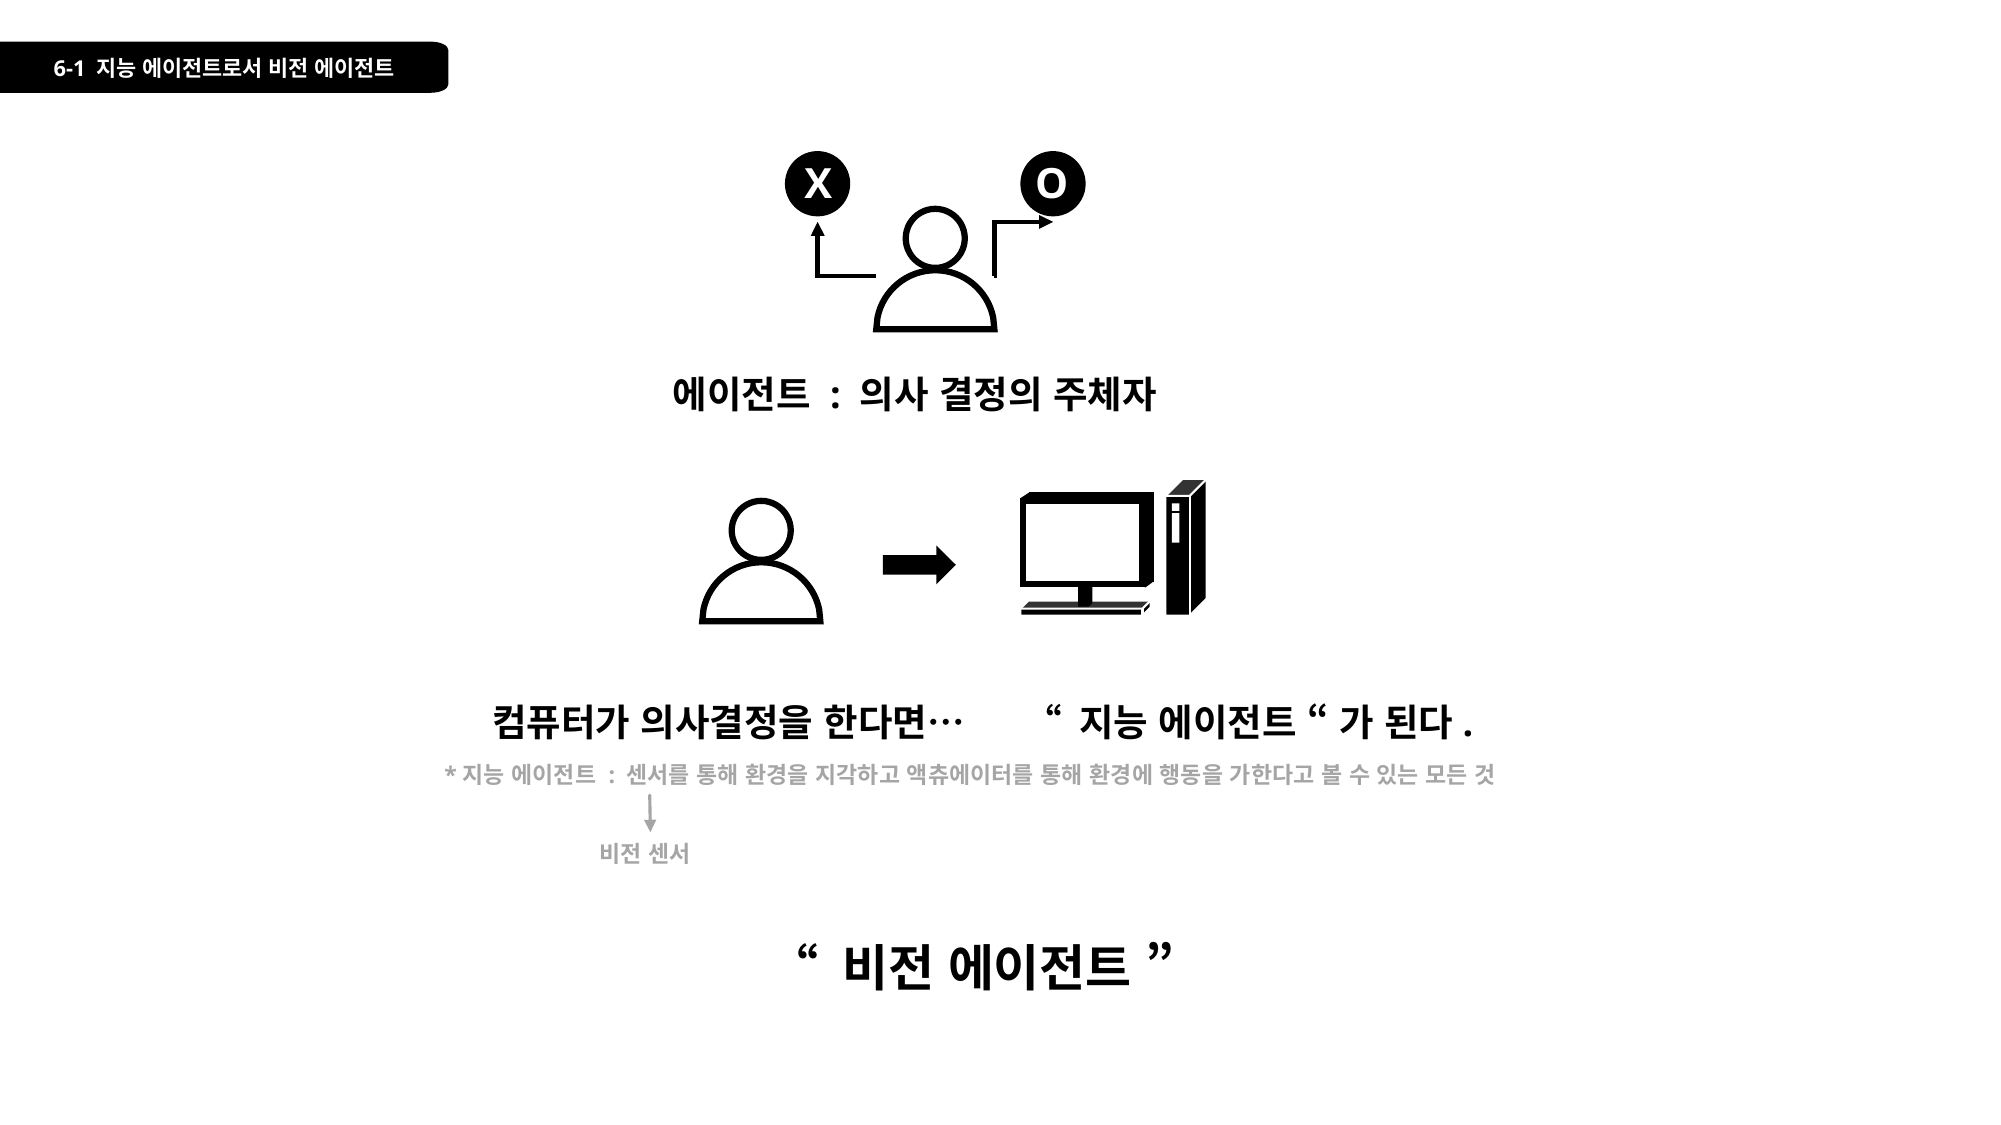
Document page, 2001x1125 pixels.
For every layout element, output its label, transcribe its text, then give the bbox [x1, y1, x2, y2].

text_box 컴퓨터가 의사결정을 한다면… [477, 691, 1009, 752]
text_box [1020, 478, 1207, 616]
text_box [881, 542, 958, 587]
text_box *지능 에이전트 : 센서를 통해 환경을 지각하고 액츄에이터를 통해 환경에 행동을 가한다고 볼 수 있는 모든 것 [429, 753, 1671, 796]
text_box [1080, 169, 1084, 198]
text_box “ 지능 에이전트 “ 가 된다. [1009, 691, 1729, 752]
text_box [730, 499, 792, 561]
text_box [817, 221, 877, 276]
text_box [994, 221, 1053, 276]
text_box 에이전트 : 의사 결정의 주체자 [657, 363, 1377, 424]
text_box [904, 207, 966, 269]
text_box “ 비전 에이전트 ” [754, 928, 1548, 1004]
text_box [701, 561, 822, 623]
text_box X [789, 149, 849, 215]
text_box 6-1 지능 에이전트로서 비전 에이전트 [0, 40, 450, 94]
text_box 비전 센서 [584, 832, 718, 875]
text_box O [1020, 149, 1080, 215]
text_box [875, 269, 996, 331]
